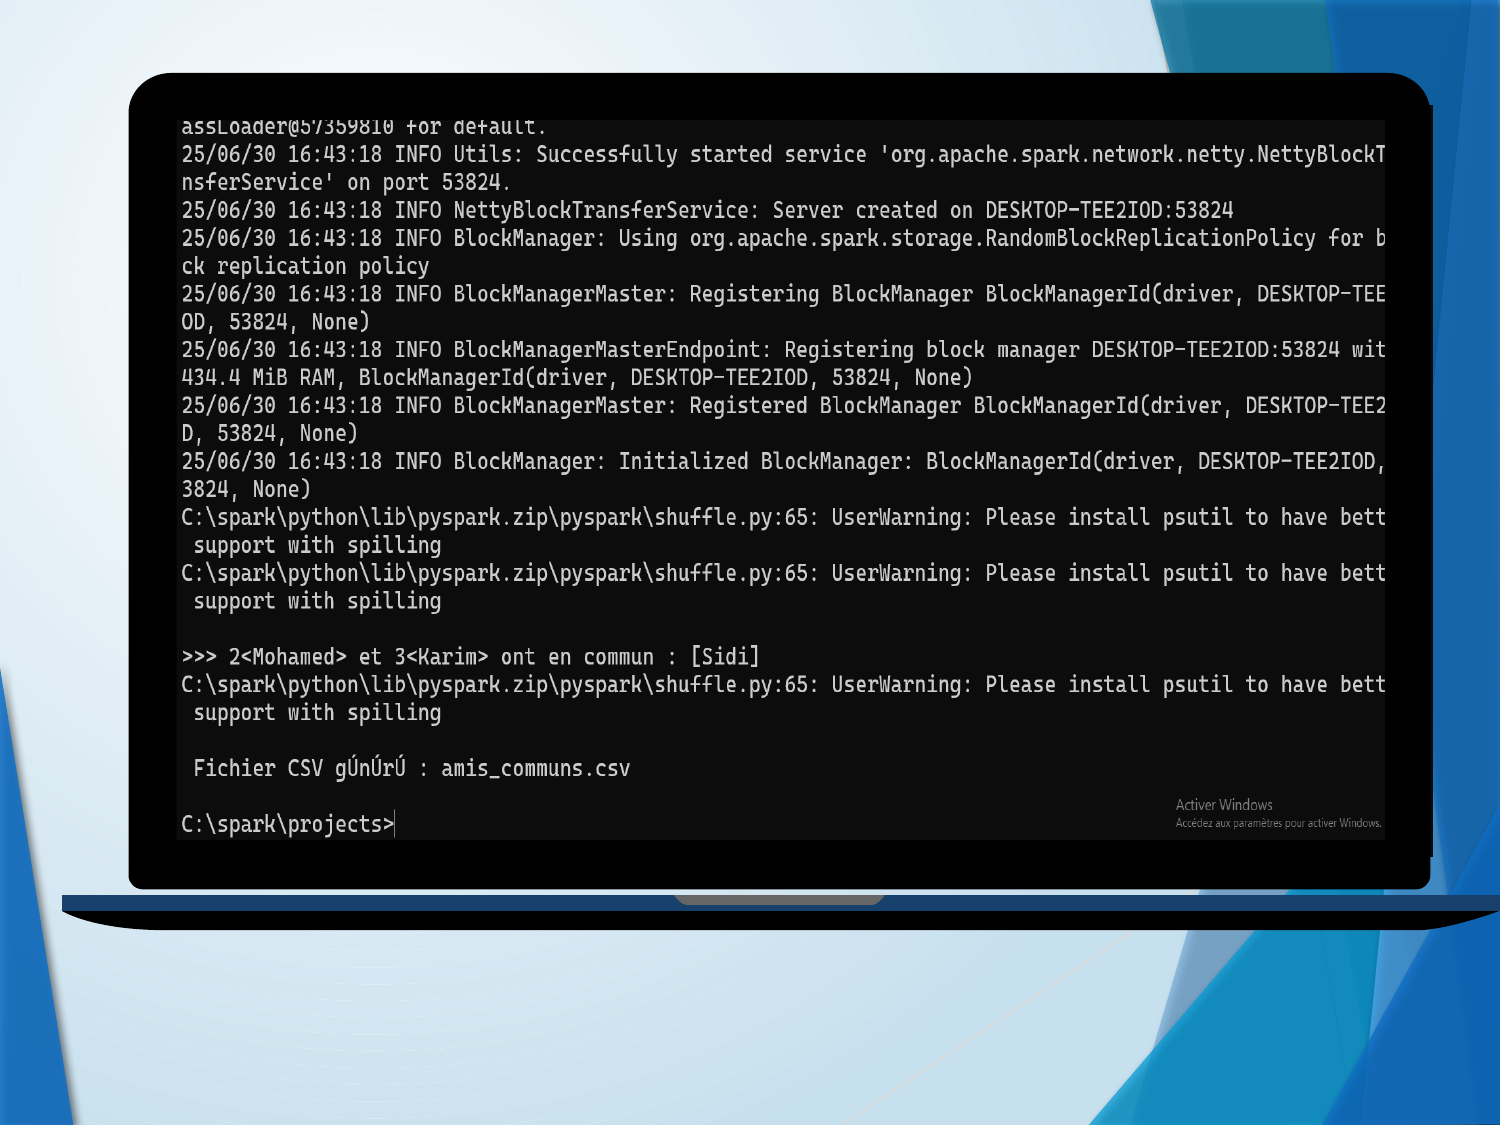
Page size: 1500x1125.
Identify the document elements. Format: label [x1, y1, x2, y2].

text_box [61, 72, 1500, 931]
